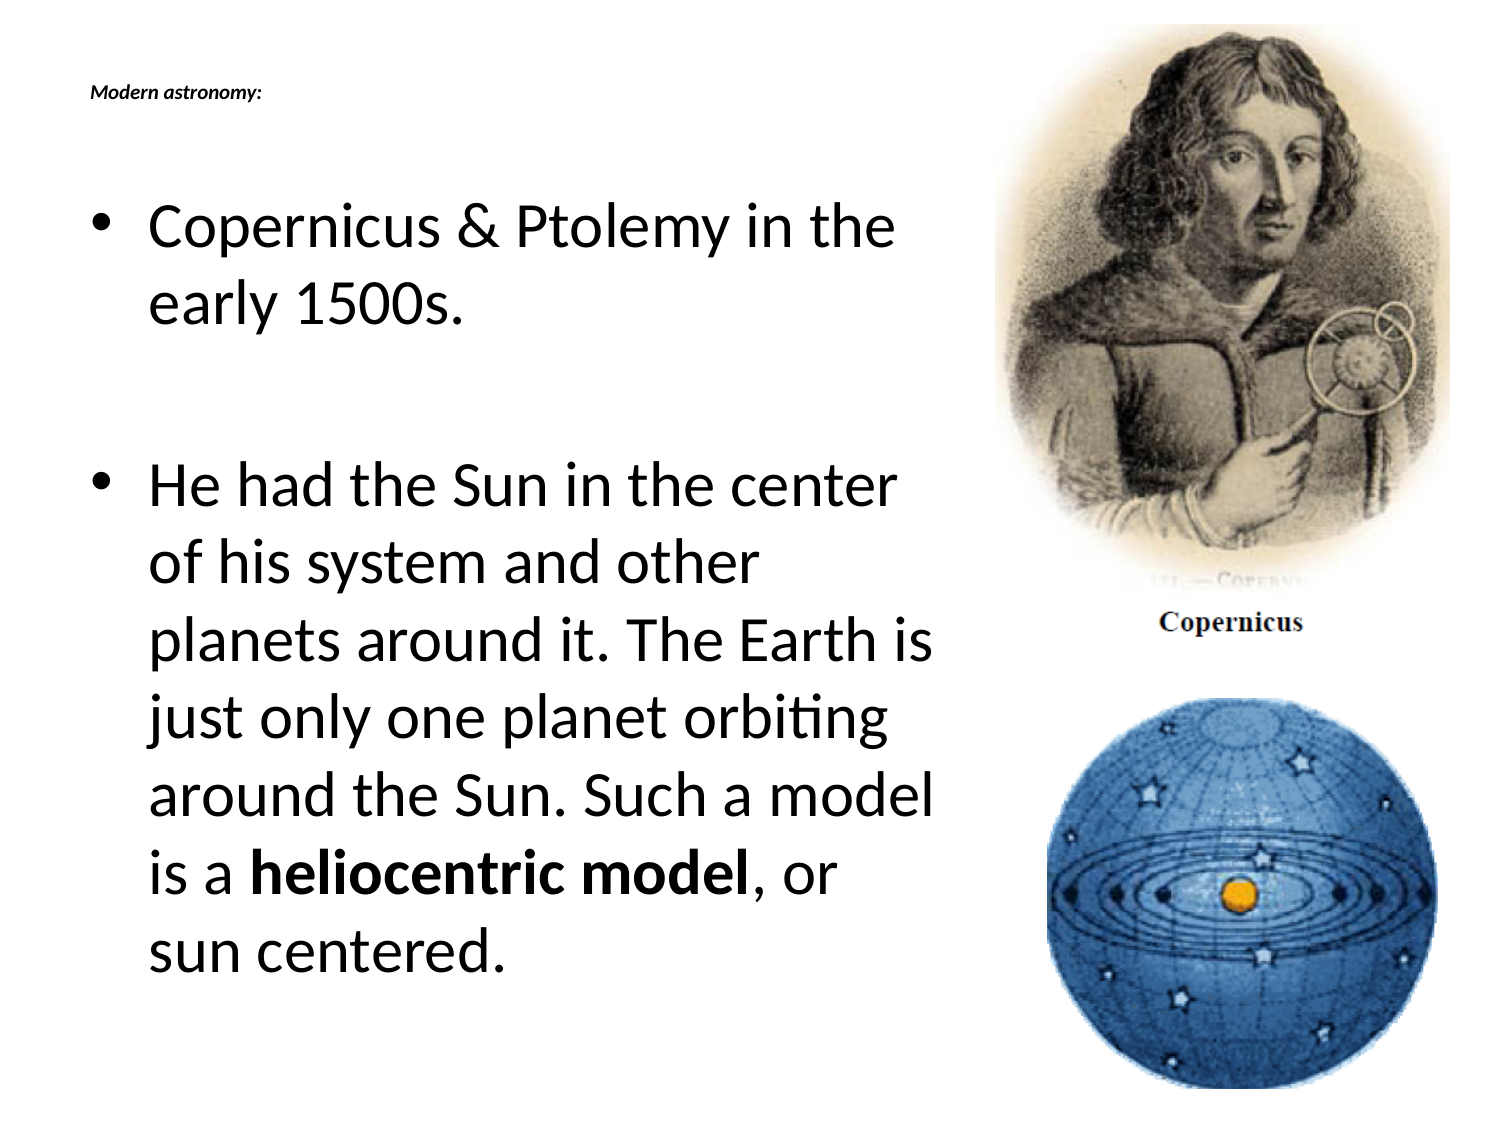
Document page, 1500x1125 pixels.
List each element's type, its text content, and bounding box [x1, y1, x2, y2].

picture [1046, 698, 1438, 1090]
title Modern astronomy: [75, 45, 990, 138]
picture [995, 24, 1451, 644]
list Copernicus & Ptolemy in the early 1500s. He had the Sun in the center of his system and other planets around it. The Earth is just only one planet orbiting around the Sun. Such a model is a heliocentric model, or sun centered. [75, 174, 959, 1005]
